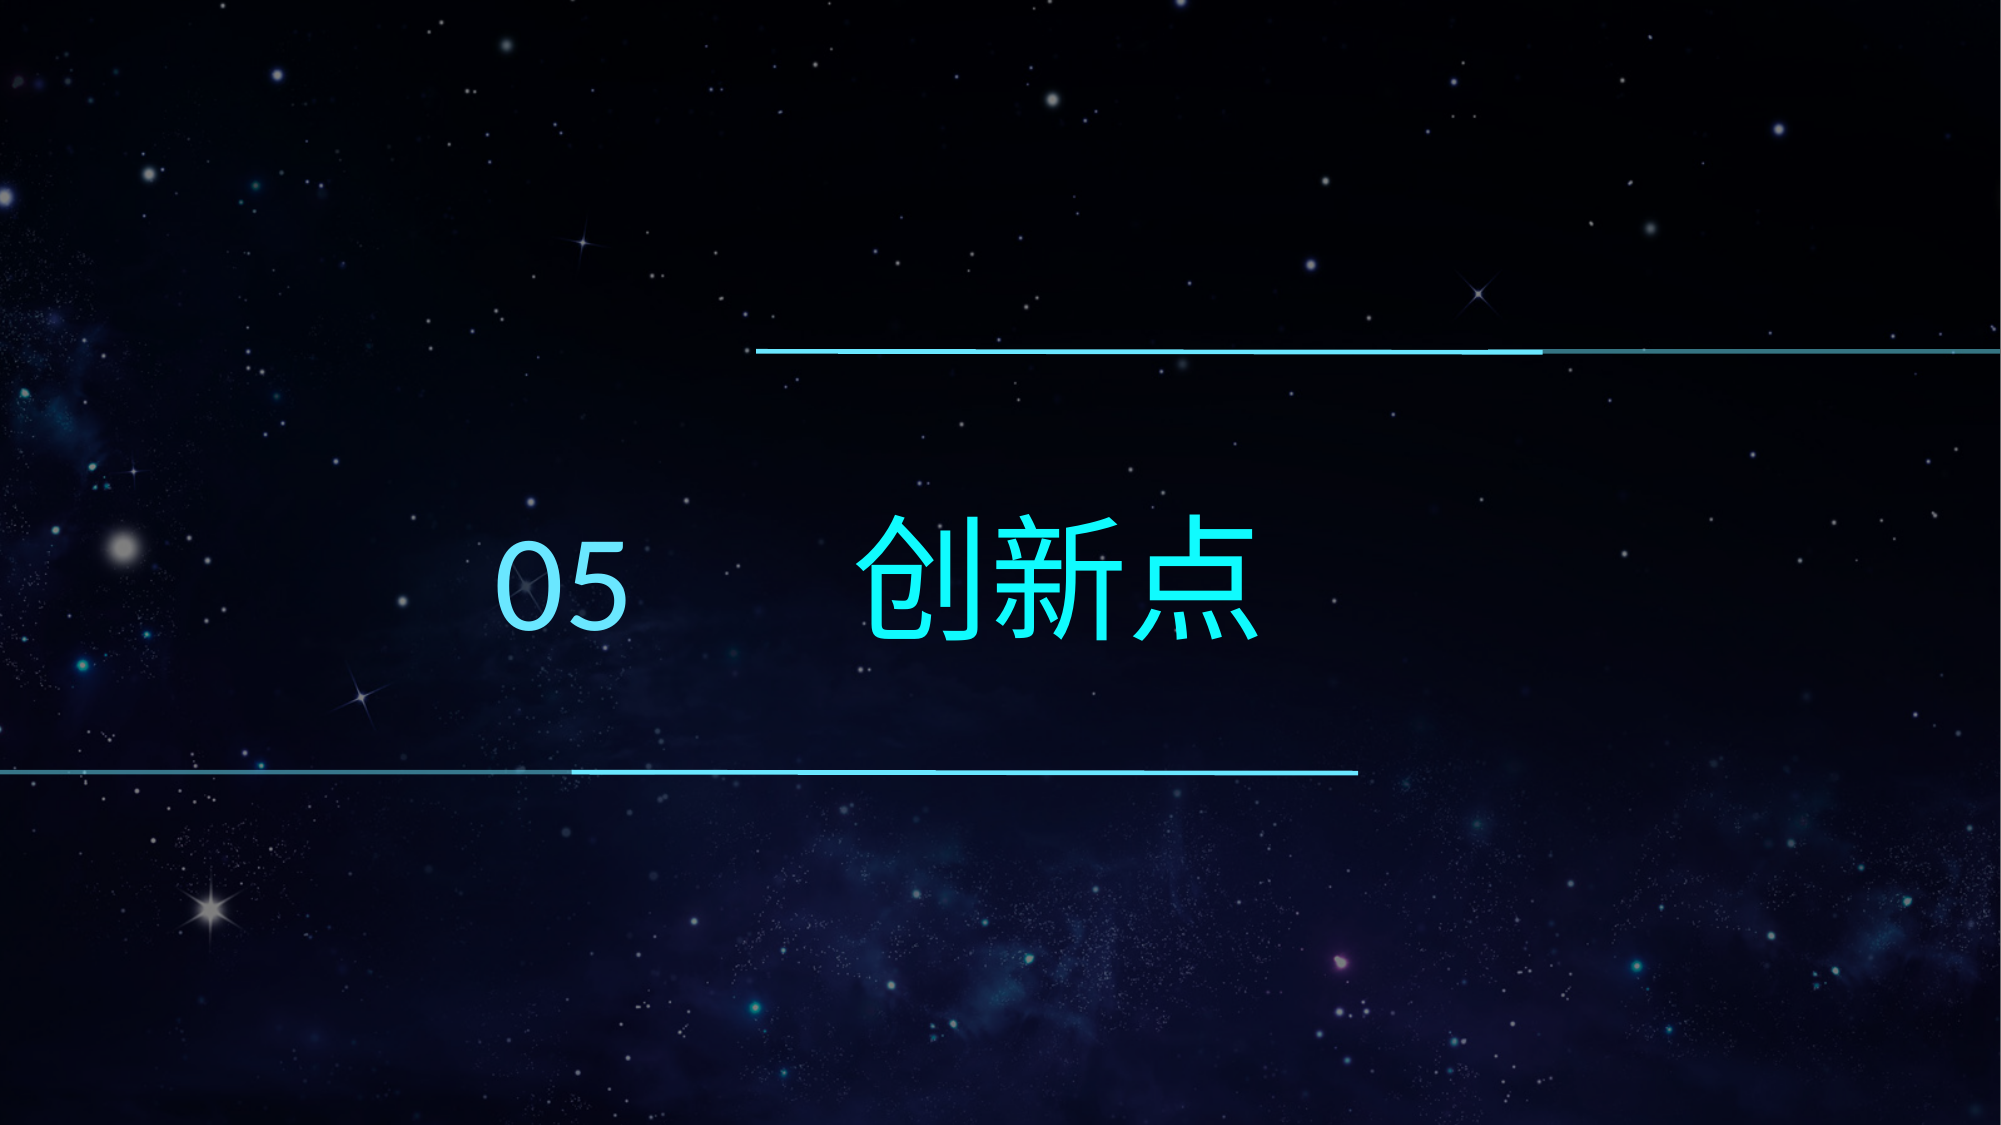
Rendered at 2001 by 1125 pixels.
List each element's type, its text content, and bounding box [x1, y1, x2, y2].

picture [0, 0, 2001, 1125]
text_box 05 创新点 [479, 485, 1325, 666]
